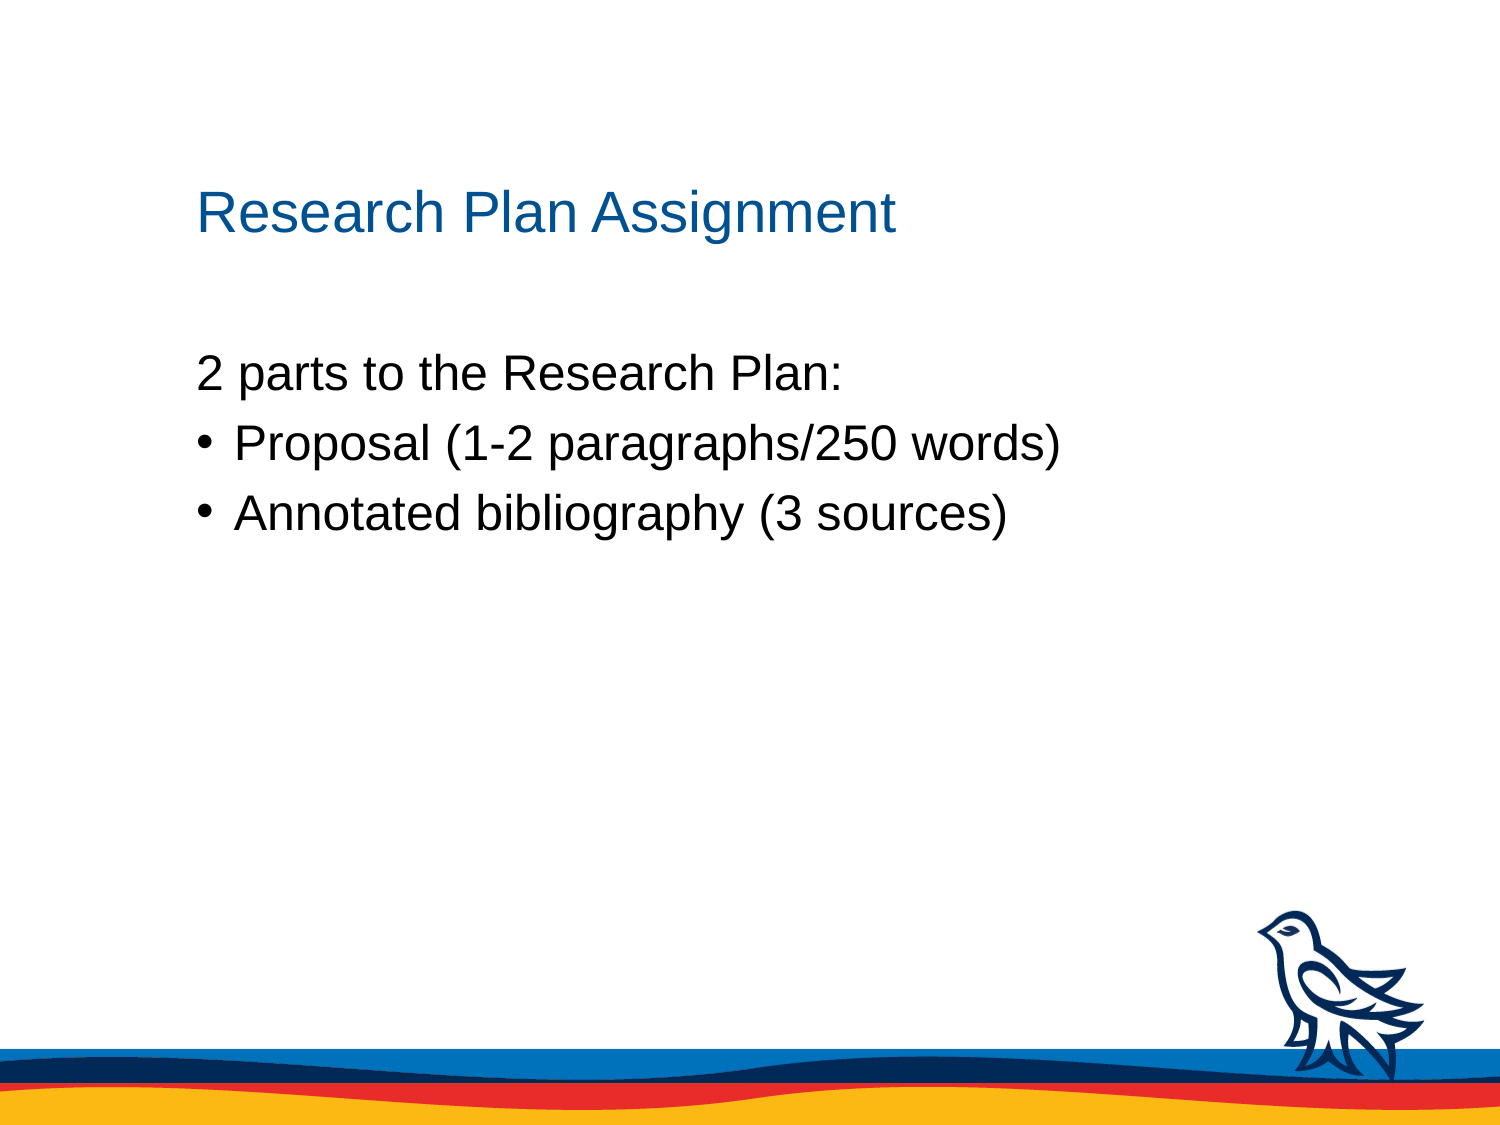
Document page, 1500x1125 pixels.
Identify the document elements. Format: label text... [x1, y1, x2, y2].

title Research Plan Assignment [181, 115, 1209, 304]
picture [0, 0, 1500, 1125]
list 2 parts to the Research Plan: Proposal (1-2 paragraphs/250 words) Annotated bibliography (3 sources) [181, 333, 1209, 961]
